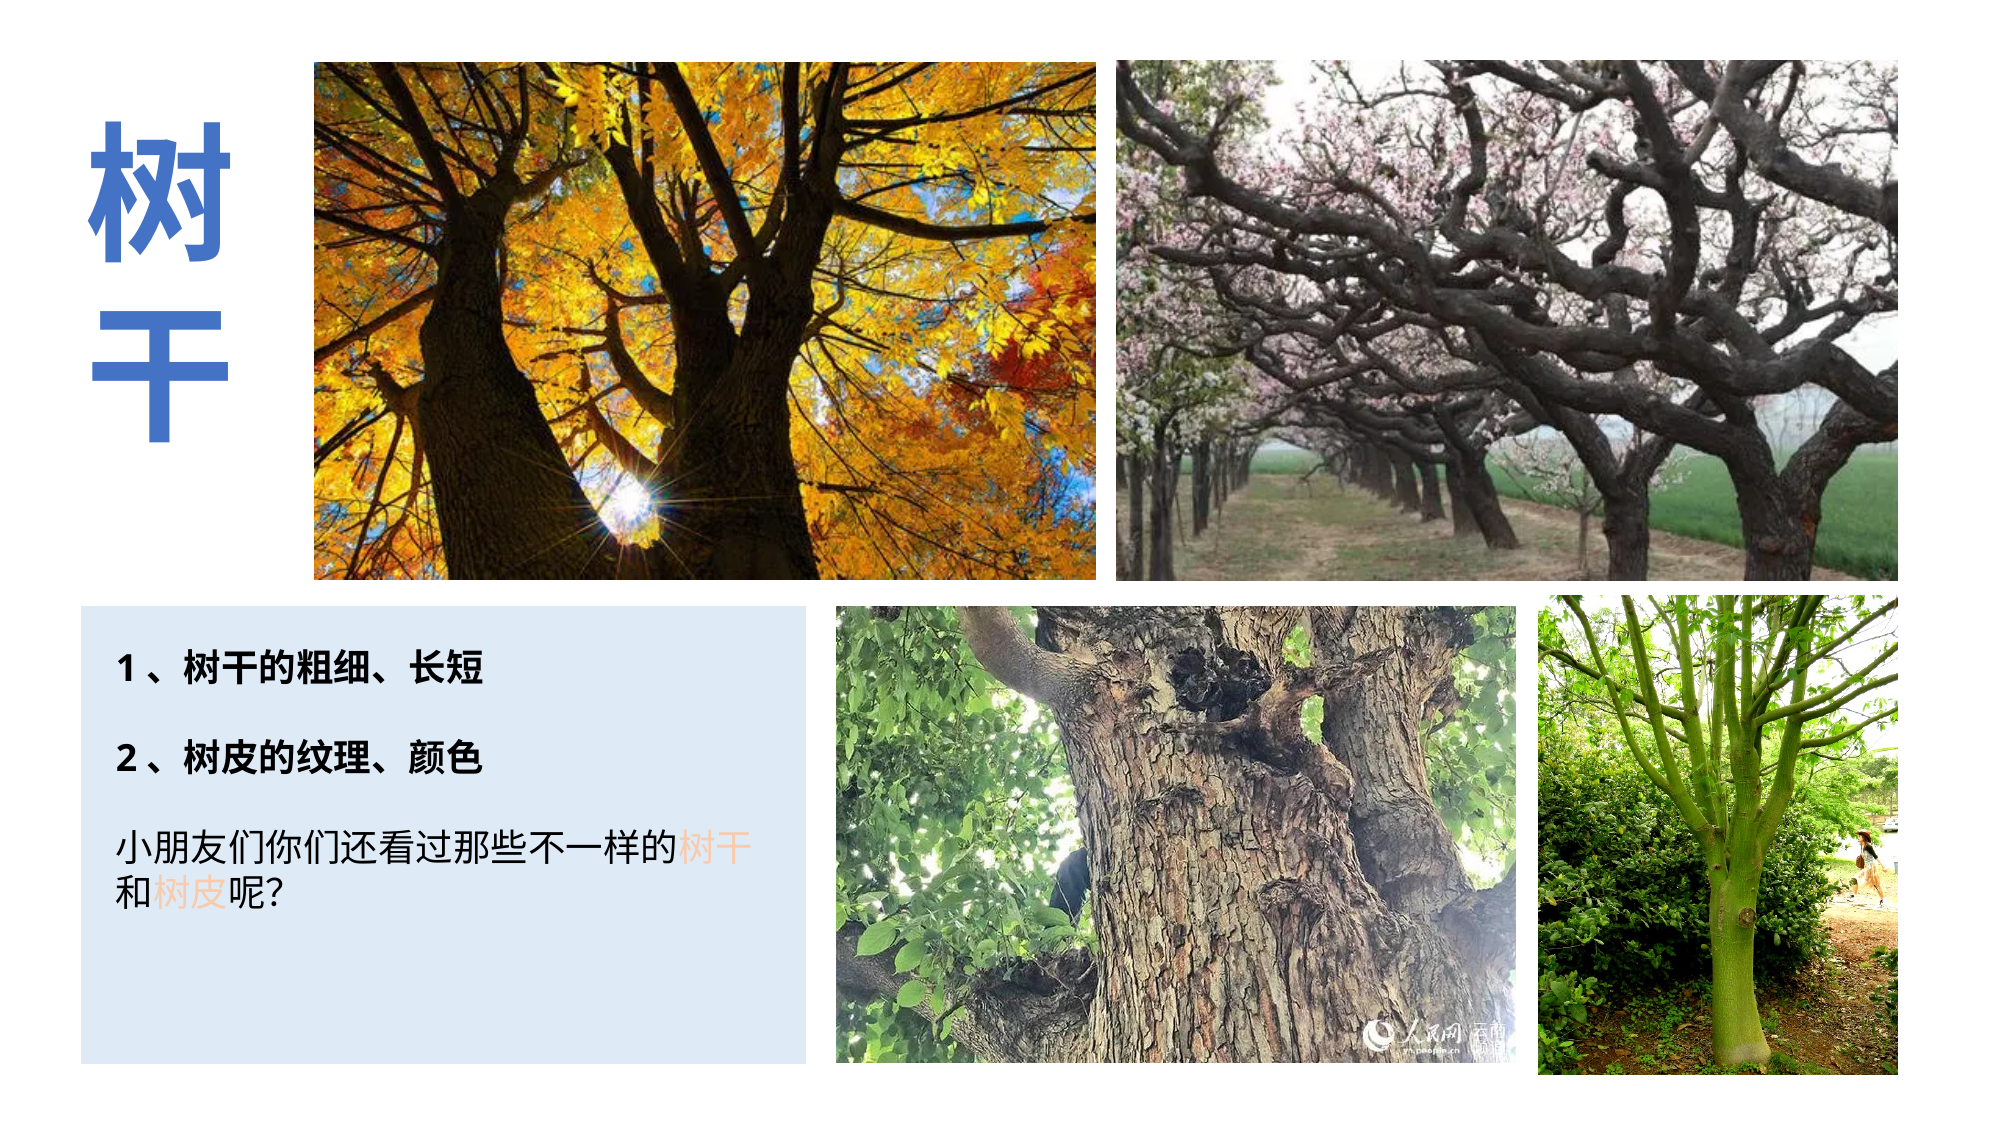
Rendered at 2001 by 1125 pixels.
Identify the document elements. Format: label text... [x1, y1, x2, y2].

picture [1537, 595, 1898, 1075]
picture [836, 606, 1516, 1063]
text_box 1、树干的粗细、长短 2、树皮的纹理、颜色 小朋友们你们还看过那些不一样的树干和树皮呢？ [101, 636, 786, 922]
picture [314, 62, 1096, 580]
text_box [81, 606, 806, 1064]
picture [1116, 60, 1898, 582]
text_box 树 干 [70, 92, 251, 468]
